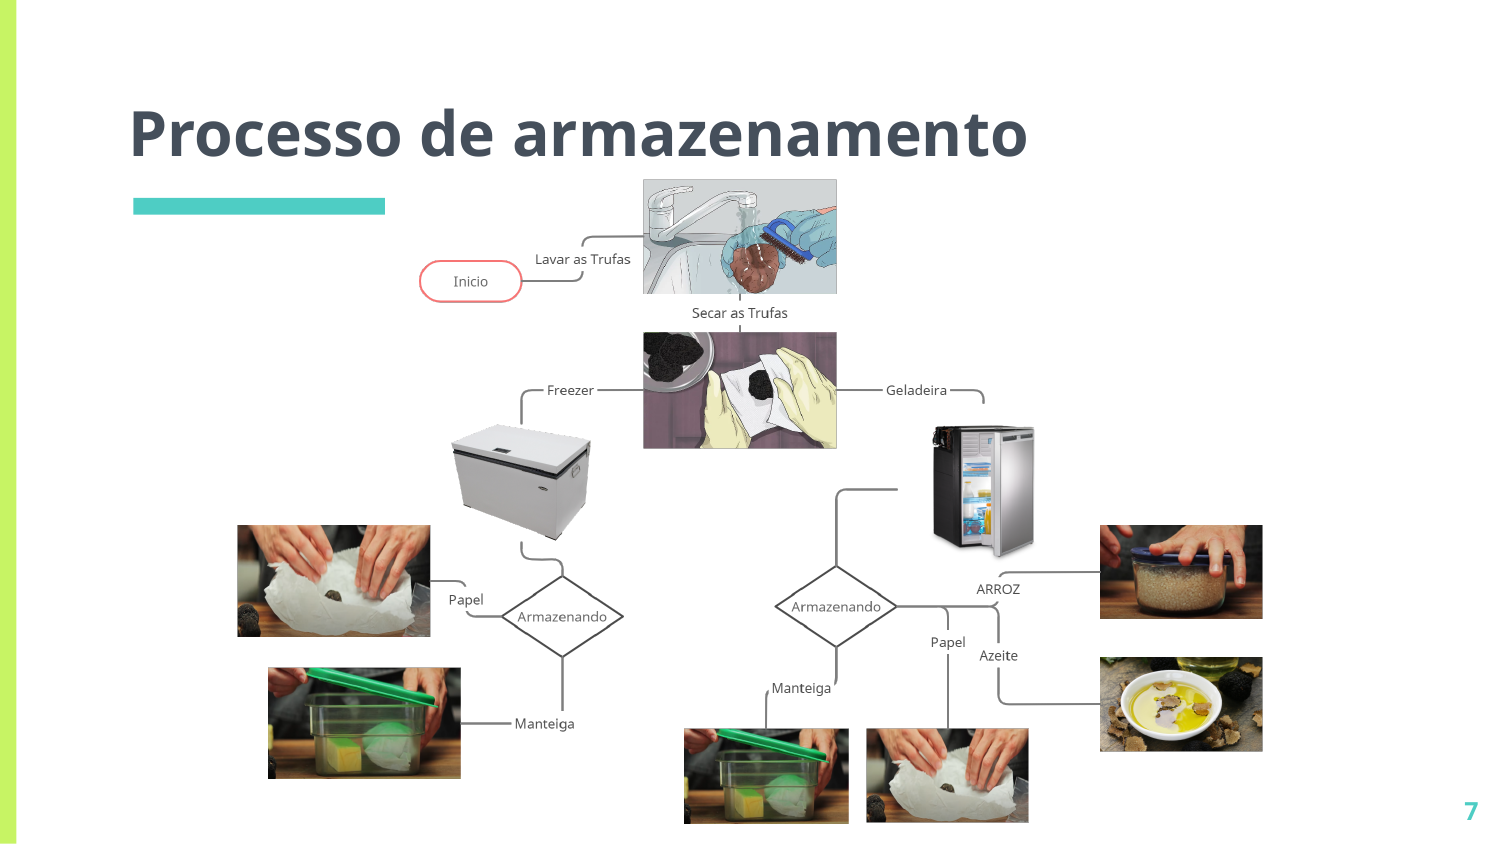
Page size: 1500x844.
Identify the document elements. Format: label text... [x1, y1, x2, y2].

title Processo de armazenamento [113, 103, 1387, 184]
slide_number 7 [1403, 780, 1494, 832]
picture [216, 159, 1284, 844]
